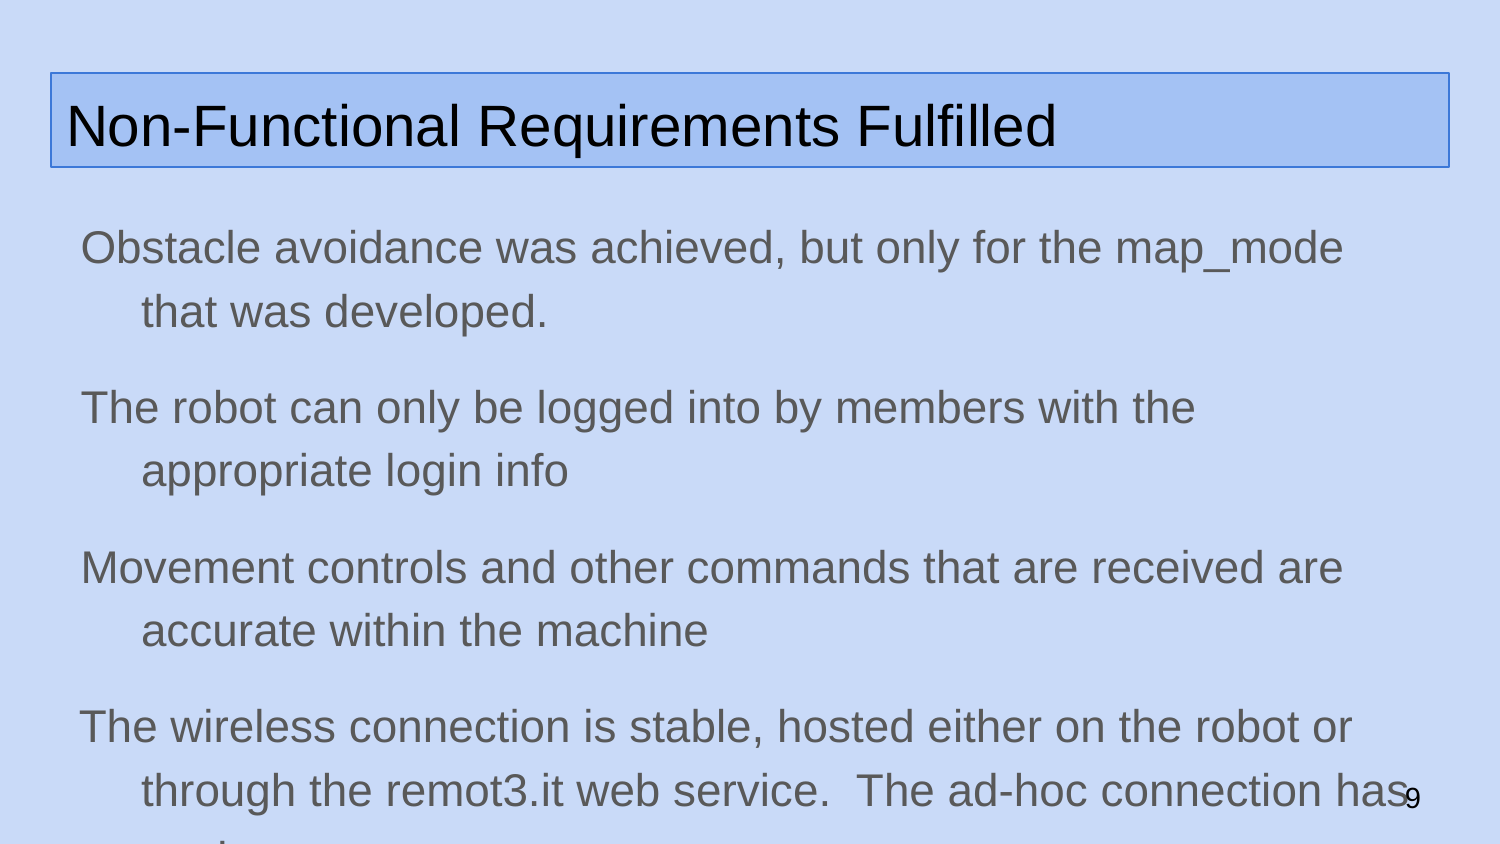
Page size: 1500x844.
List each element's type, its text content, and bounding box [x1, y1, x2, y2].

slide_number ‹#› [1389, 764, 1480, 830]
title Non-Functional Requirements Fulfilled [50, 72, 1450, 168]
list Obstacle avoidance was achieved, but only for the map_mode that was developed. The robot can only be logged into by members with the appropriate login info Movement controls and other commands that are received are accurate within the machine The wireless connection is stable, hosted either on the robot or through the remot3.it web service. The ad-hoc connection has no time out. [51, 194, 1449, 756]
